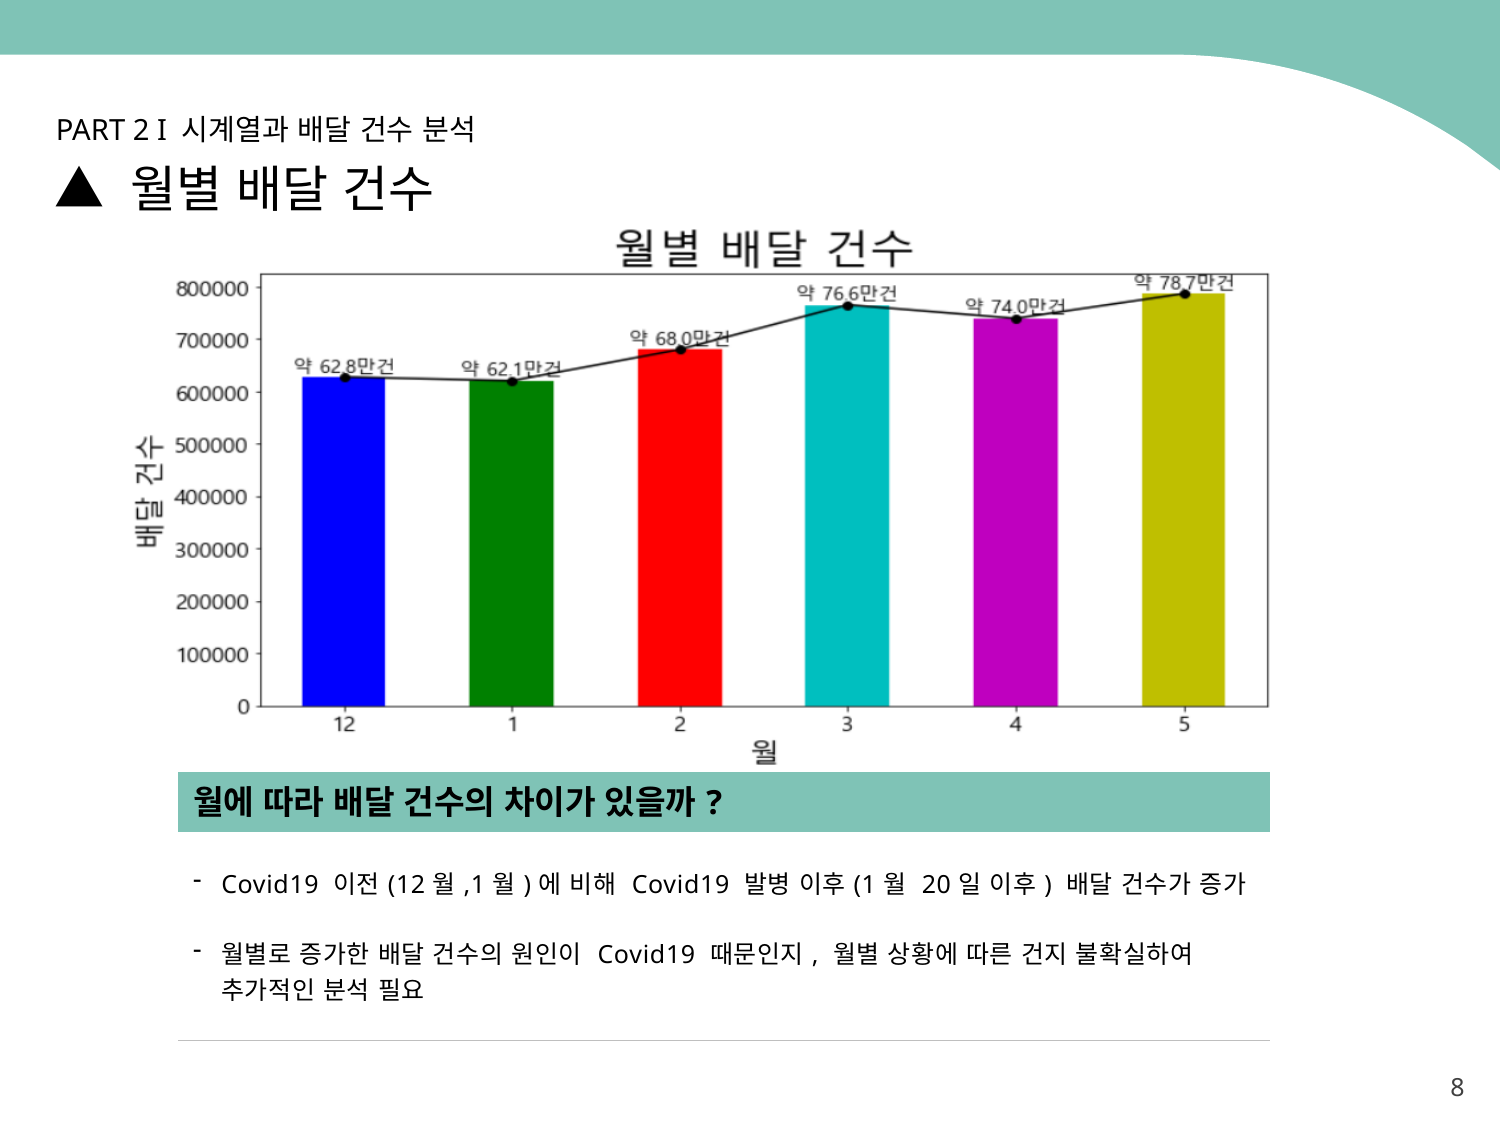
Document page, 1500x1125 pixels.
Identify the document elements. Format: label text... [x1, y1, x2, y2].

text_box PART 2 I 시계열과 배달 건수 분석 [55, 110, 591, 146]
slide_number 8 [1141, 1064, 1480, 1103]
table_cell Covid19 이전(12월,1월)에 비해 Covid19 발병 이후(1월 20일 이후) 배달 건수가 증가 월별로 증가한 배달 건수의 원인이 Covid19 때문인지, 월별 상황에 따른 건지 불확실하여 추가적인 분석 필요 [178, 832, 1270, 1040]
table_header 월에 따라 배달 건수의 차이가 있을까? [178, 779, 1270, 832]
text_box ▲ 월별 배달 건수 [54, 157, 1304, 224]
picture [125, 221, 1299, 772]
